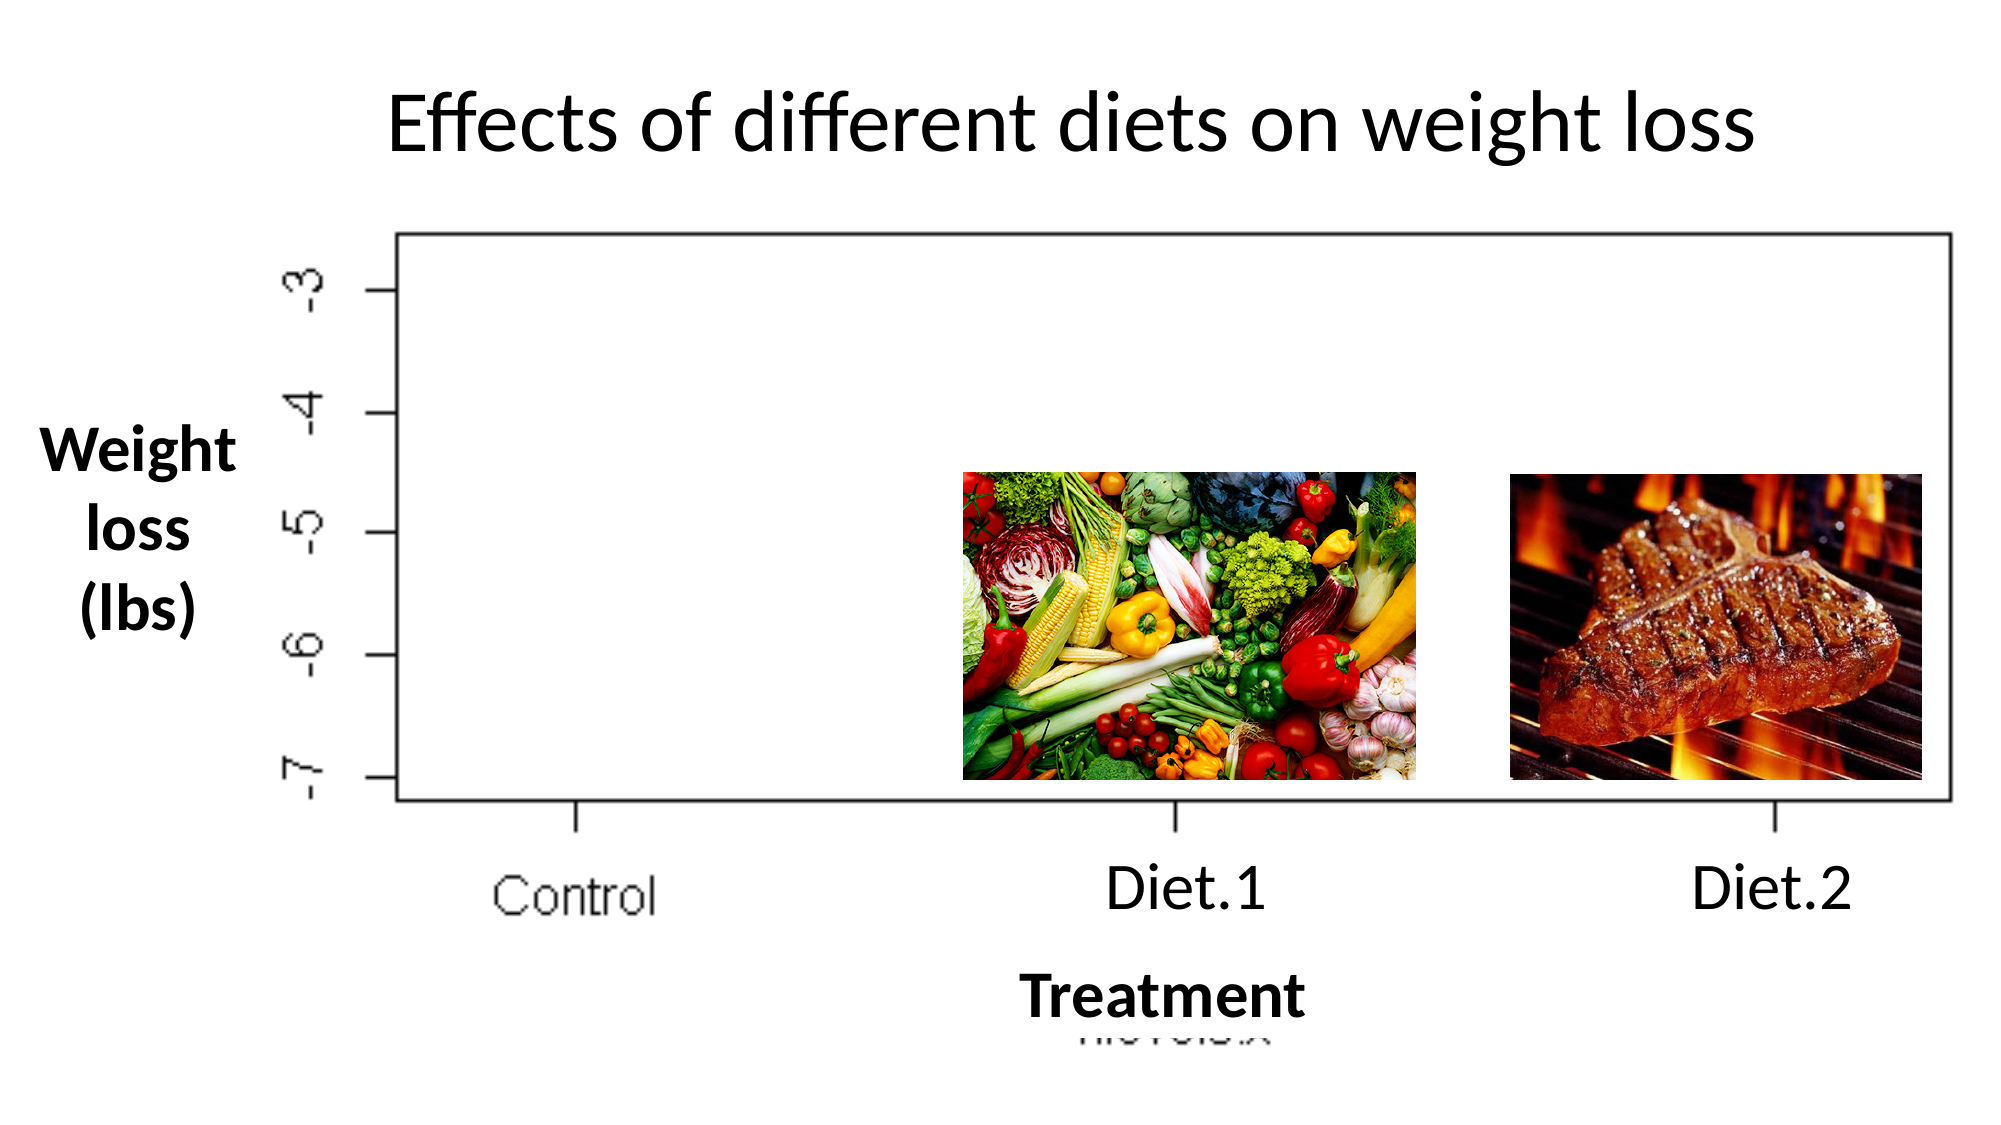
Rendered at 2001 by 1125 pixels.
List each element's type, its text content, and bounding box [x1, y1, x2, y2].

picture [963, 472, 1416, 780]
text_box Effects of different diets on weight loss [357, 56, 1787, 176]
picture [1510, 474, 1922, 780]
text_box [0, 208, 1969, 1125]
